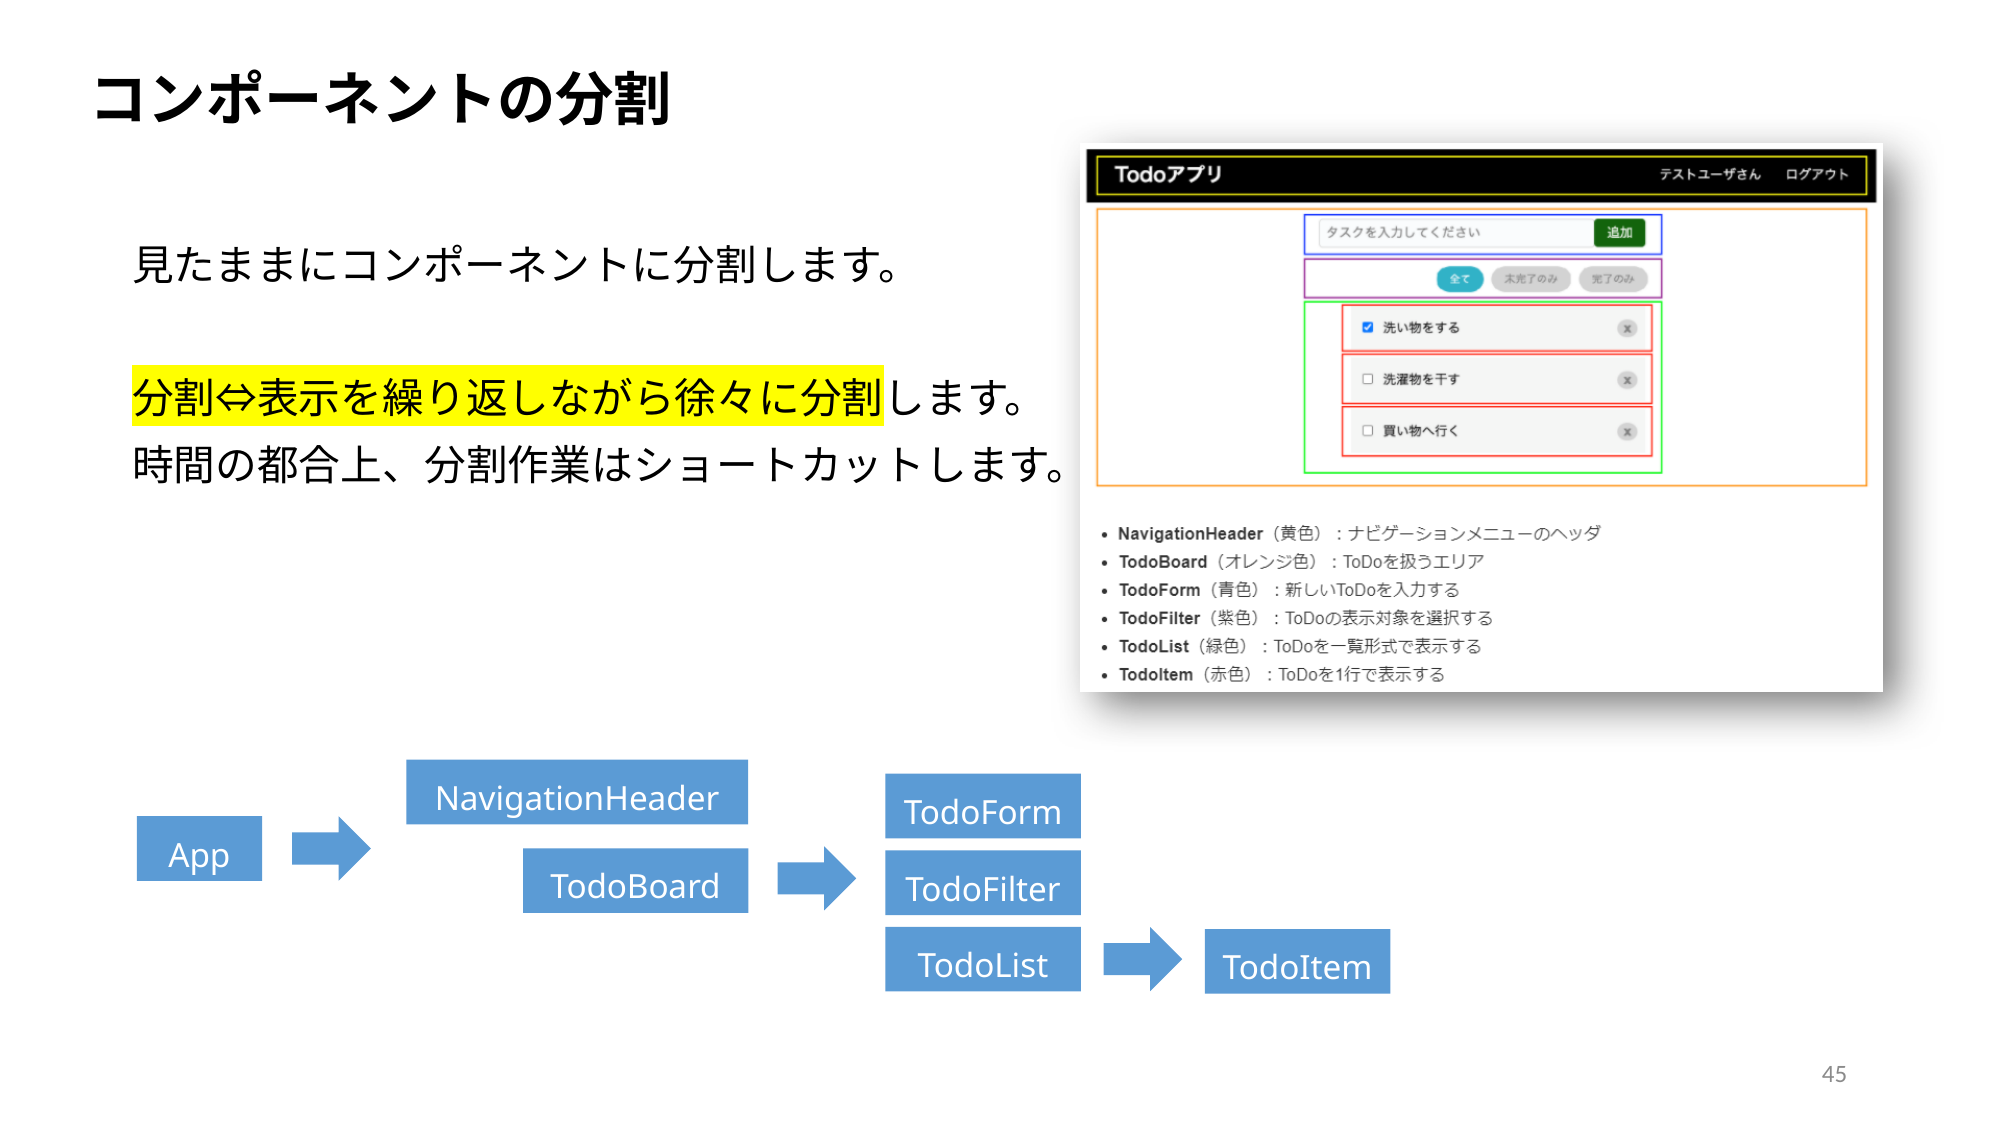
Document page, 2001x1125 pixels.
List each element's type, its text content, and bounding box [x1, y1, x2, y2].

text_box TodoItem [1204, 929, 1391, 994]
text_box TodoBoard [523, 848, 749, 913]
text_box 見たままにコンポーネントに分割します。 分割⇔表示を繰り返しながら徐々に分割します。 時間の都合上、分割作業はショートカットします。 [117, 214, 1063, 497]
text_box コンポーネントの分割 [74, 54, 1454, 140]
text_box [291, 813, 373, 884]
text_box TodoForm [885, 773, 1081, 839]
text_box TodoList [885, 926, 1081, 992]
text_box TodoFilter [885, 850, 1081, 916]
text_box NavigationHeader [406, 759, 749, 825]
picture [1080, 143, 1883, 692]
text_box [776, 843, 858, 913]
text_box [1102, 924, 1184, 994]
text_box App [136, 816, 263, 881]
slide_number 45 [1412, 1042, 1863, 1103]
